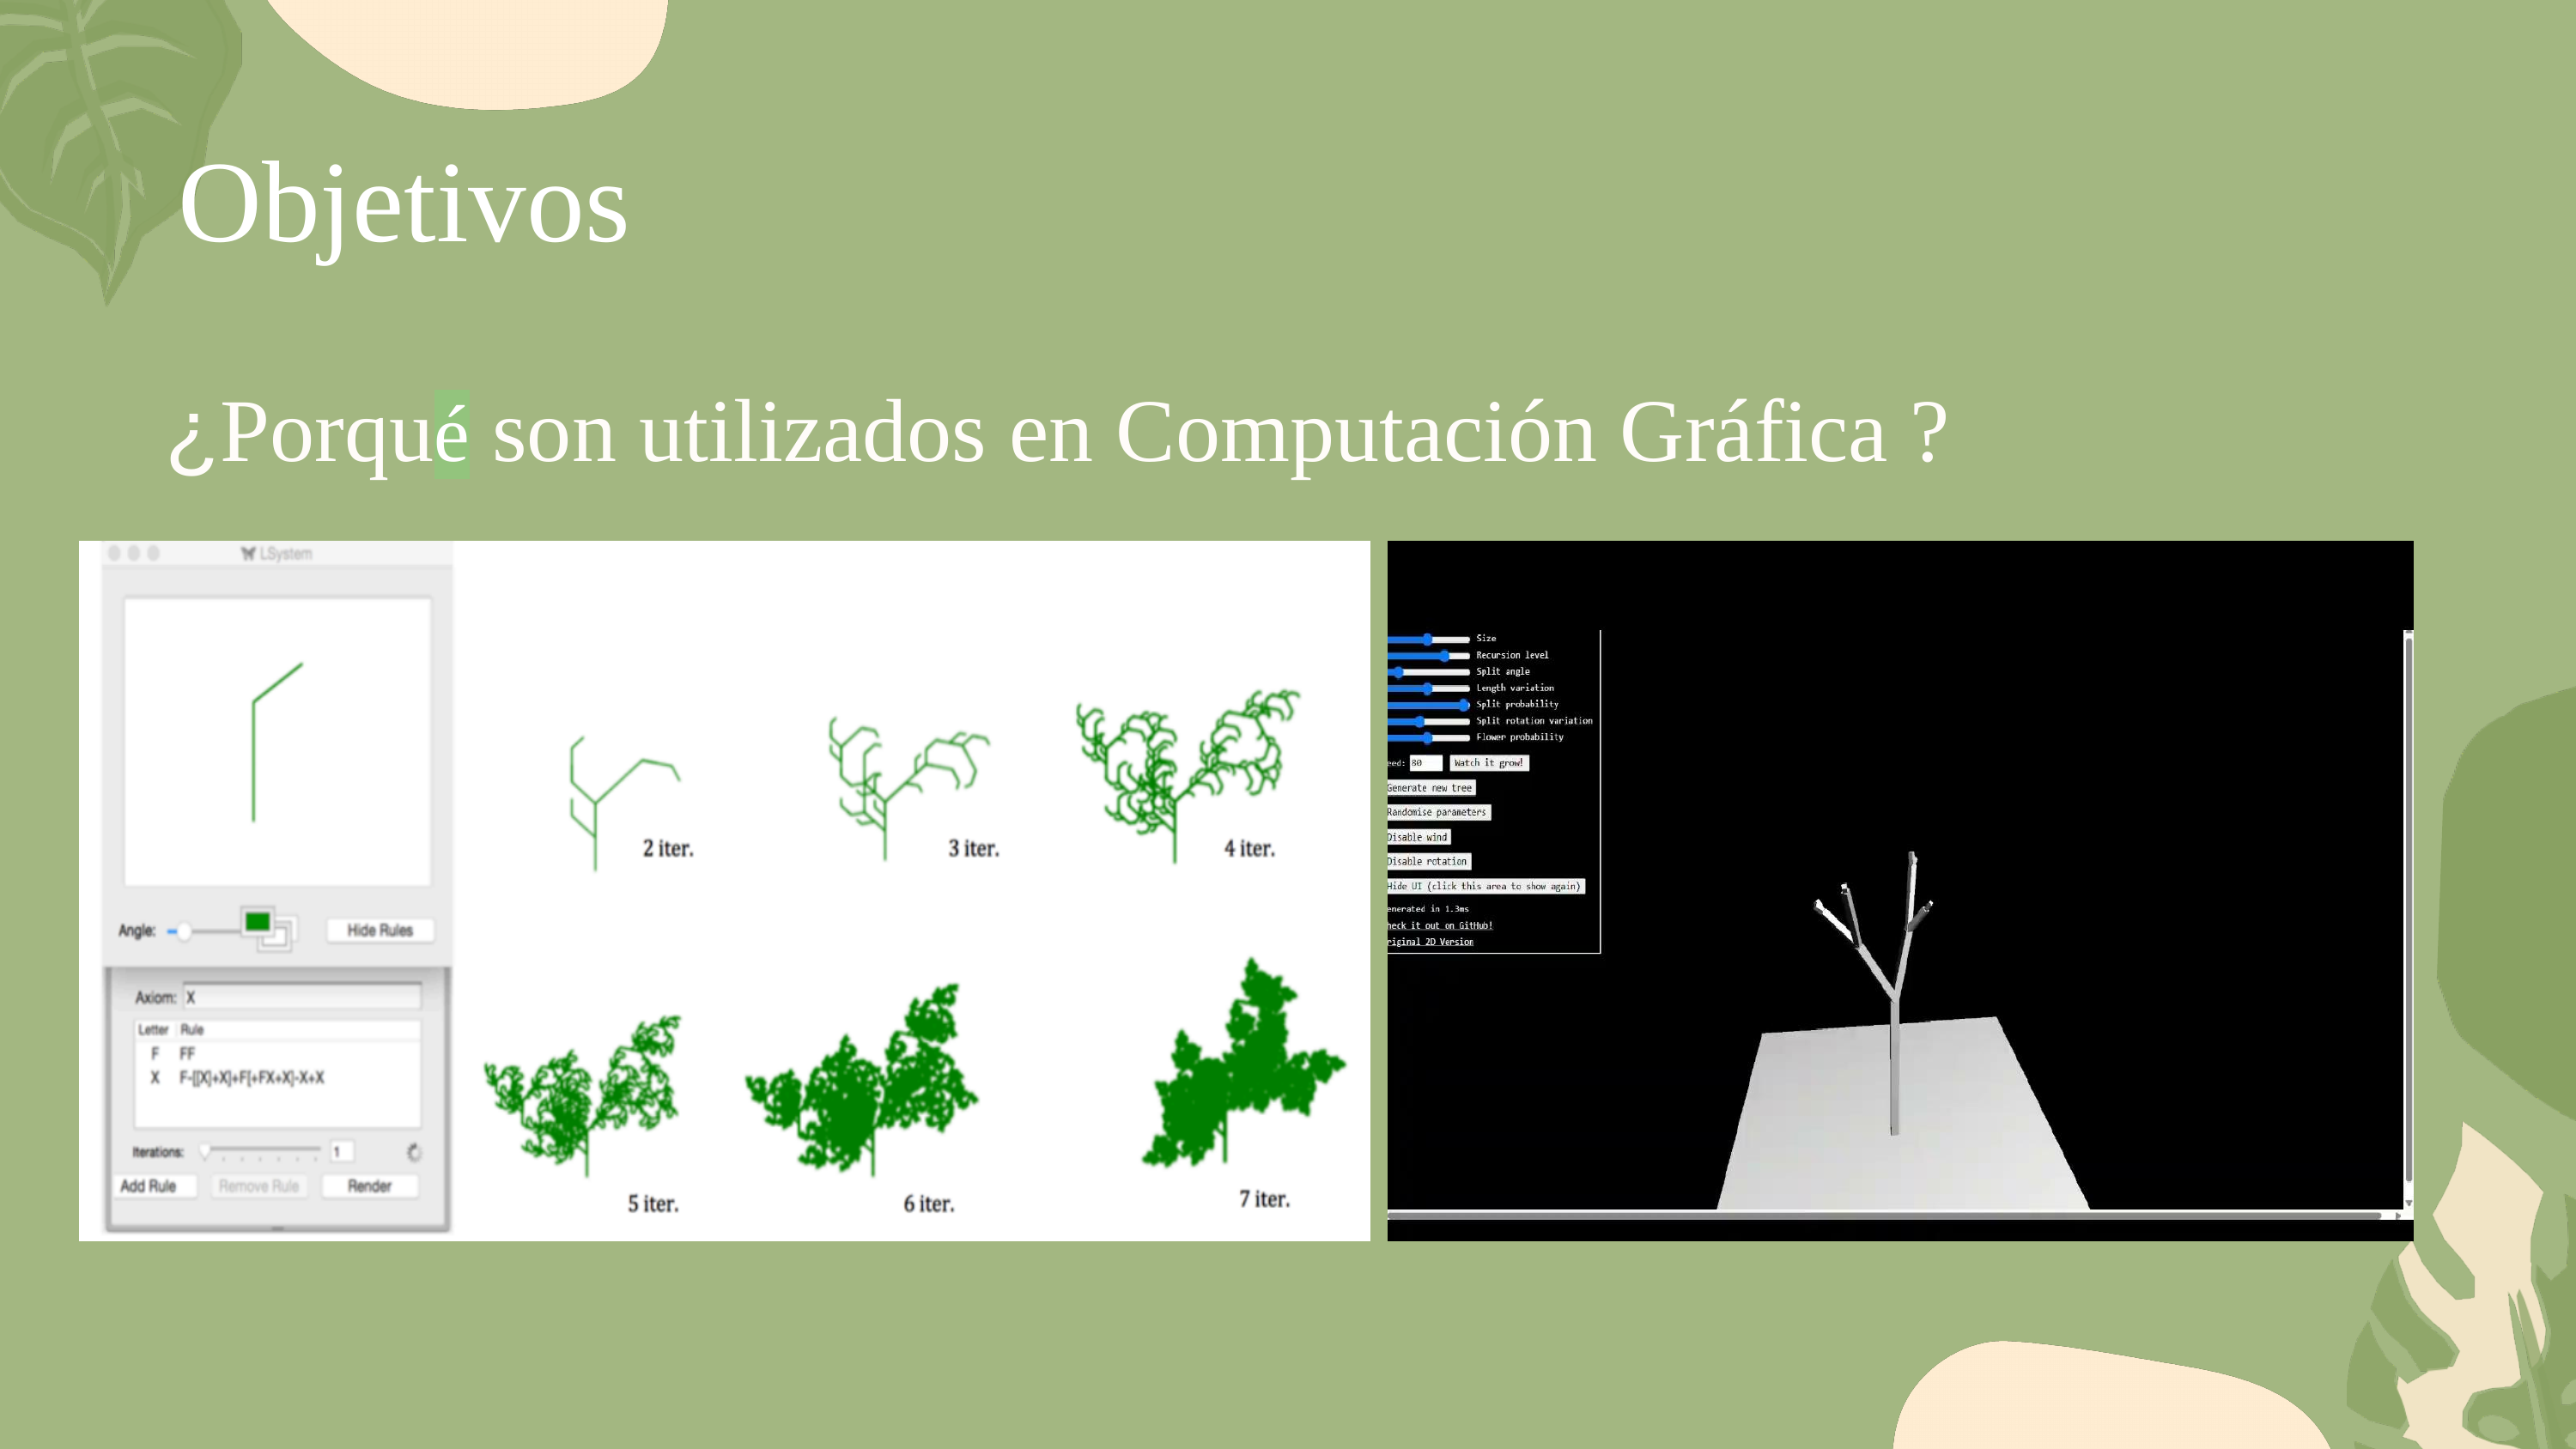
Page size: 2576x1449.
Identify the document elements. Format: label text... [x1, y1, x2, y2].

picture [79, 540, 1370, 1241]
text_box Objetivos [165, 112, 1930, 278]
text_box [2431, 661, 2576, 1143]
text_box [0, 0, 243, 307]
text_box [2347, 1121, 2576, 1449]
text_box [1891, 1338, 2348, 1449]
text_box ¿Porqué son utilizados en Computación Gráfica ? [165, 334, 2044, 480]
picture [1387, 540, 2414, 1241]
text_box [242, 0, 670, 112]
